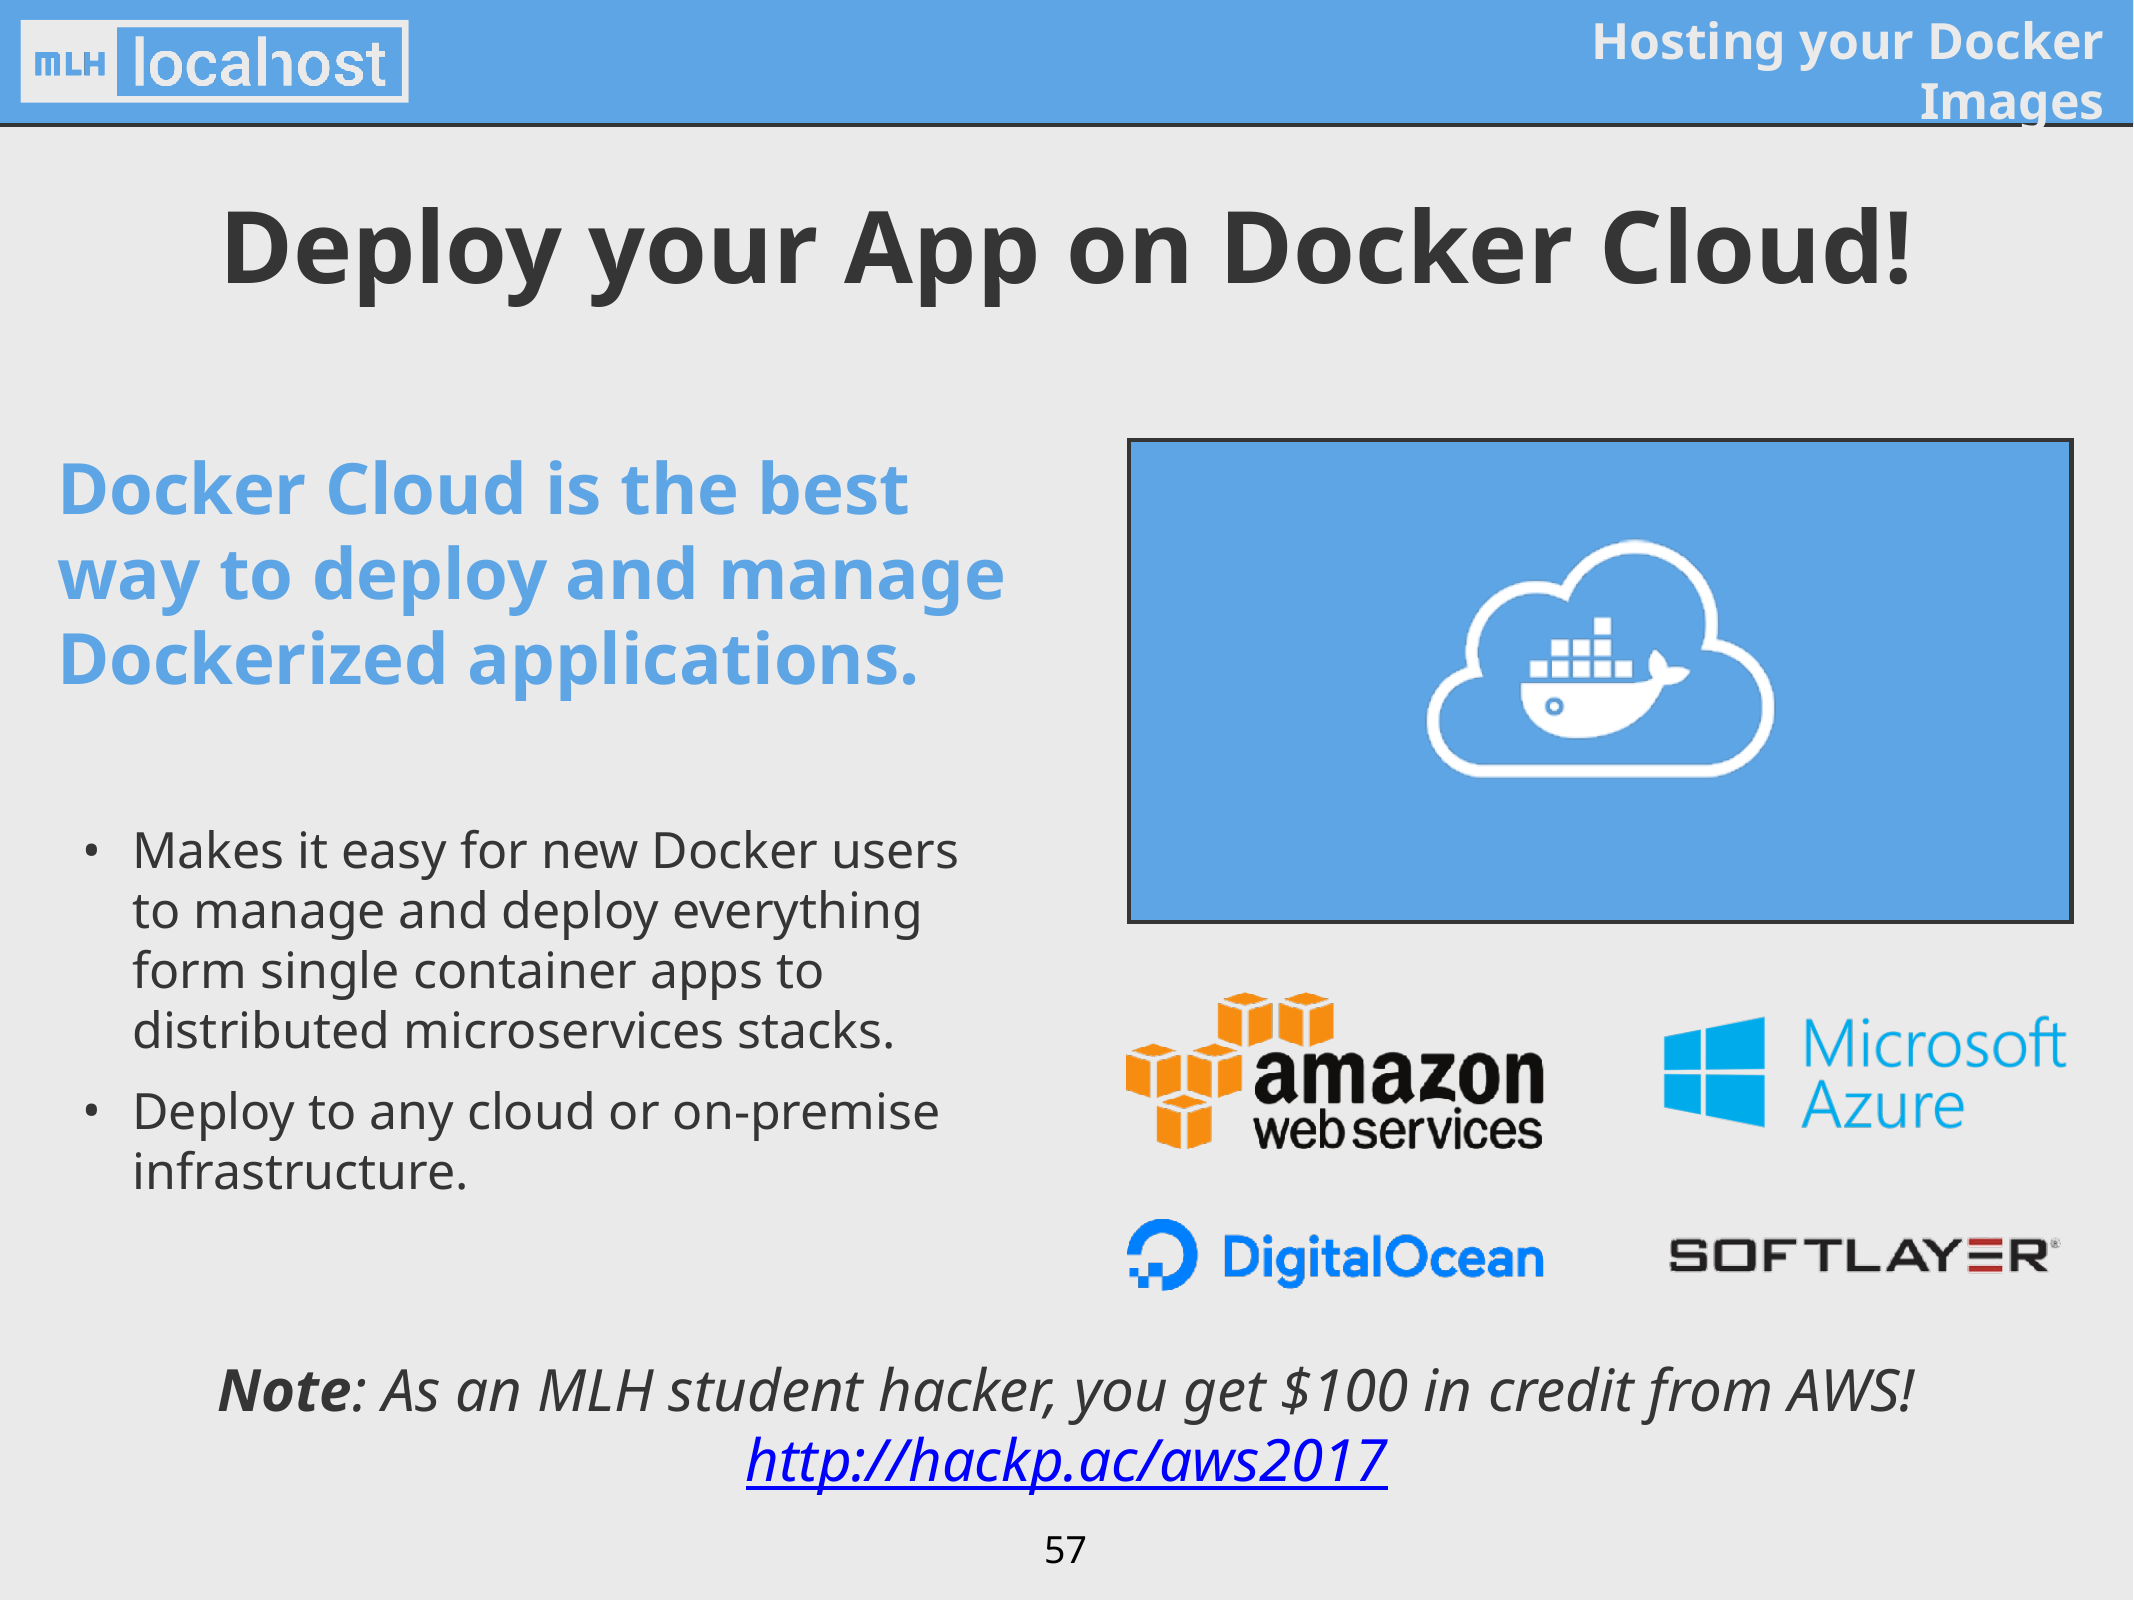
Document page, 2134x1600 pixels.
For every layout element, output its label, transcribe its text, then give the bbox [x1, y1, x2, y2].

slide_number ‹#› [1034, 1517, 1097, 1585]
text_box [1128, 439, 2072, 922]
picture [1656, 1217, 2074, 1292]
picture [1656, 1005, 2074, 1136]
picture [1412, 484, 1788, 877]
picture [1126, 992, 1544, 1150]
list Hosting your Docker Images [1393, 34, 2113, 106]
text_box Note: As an MLH student hacker, you get $100 in credit from AWS! http://hackp.ac/aws2017 [58, 1344, 2075, 1520]
picture [1126, 1218, 1544, 1291]
text_box Docker Cloud is the best way to deploy and manage Dockerized applications. [48, 435, 1020, 740]
text_box Makes it easy for new Docker users to manage and deploy everything form single container apps to distributed microservices stacks. Deploy to any cloud or on-premise infrastructure. [48, 810, 1020, 1261]
text_box Deploy your App on Docker Cloud! [57, 167, 2077, 320]
picture [20, 19, 410, 104]
text_box [0, 0, 2134, 124]
